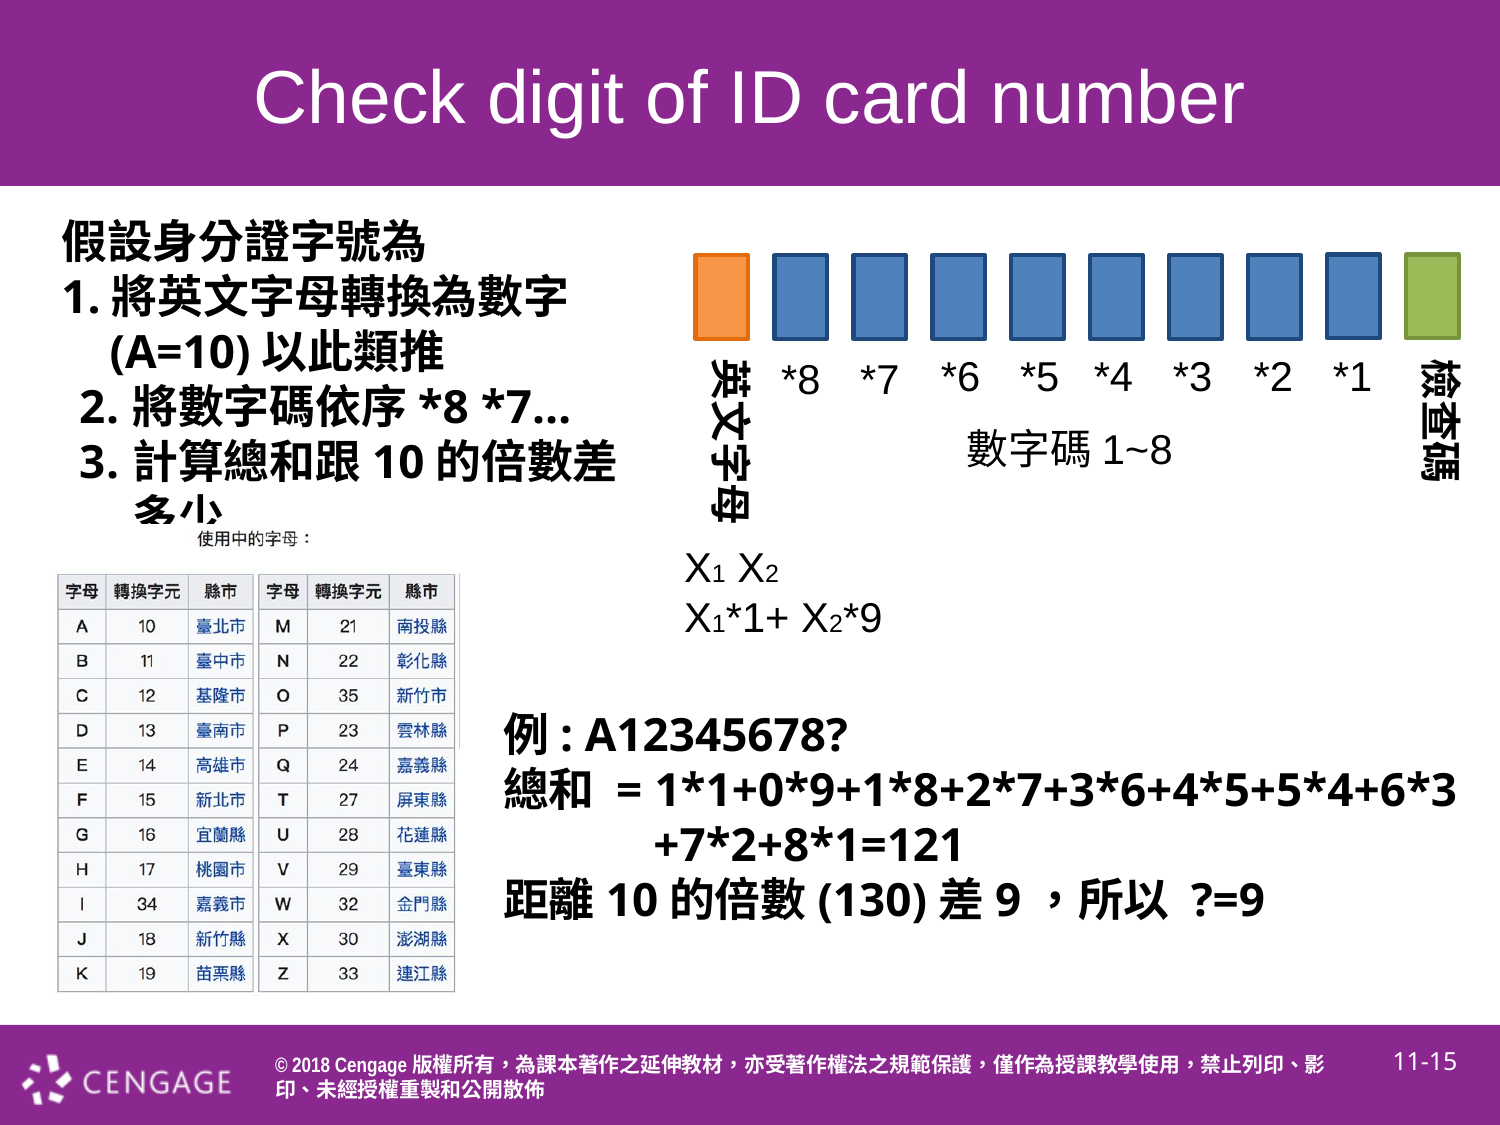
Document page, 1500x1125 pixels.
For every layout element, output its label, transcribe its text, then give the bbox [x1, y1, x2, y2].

picture [12, 1045, 236, 1113]
title Check digit of ID card number [0, 8, 1500, 179]
text_box 例: A12345678? 總和 = 1*1+0*9+1*8+2*7+3*6+4*5+5*4+6*3 +7*2+8*1=121 距離10的倍數(130)差9，所以 ?=9 [488, 698, 1474, 934]
list 假設身分證字號為 1.將英文字母轉換為數字 (A=10)以此類推 將數字碼依序*8 *7… 計算總和跟10的倍數差多少 [46, 58, 677, 705]
picture [41, 523, 460, 1015]
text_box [662, 254, 1476, 663]
